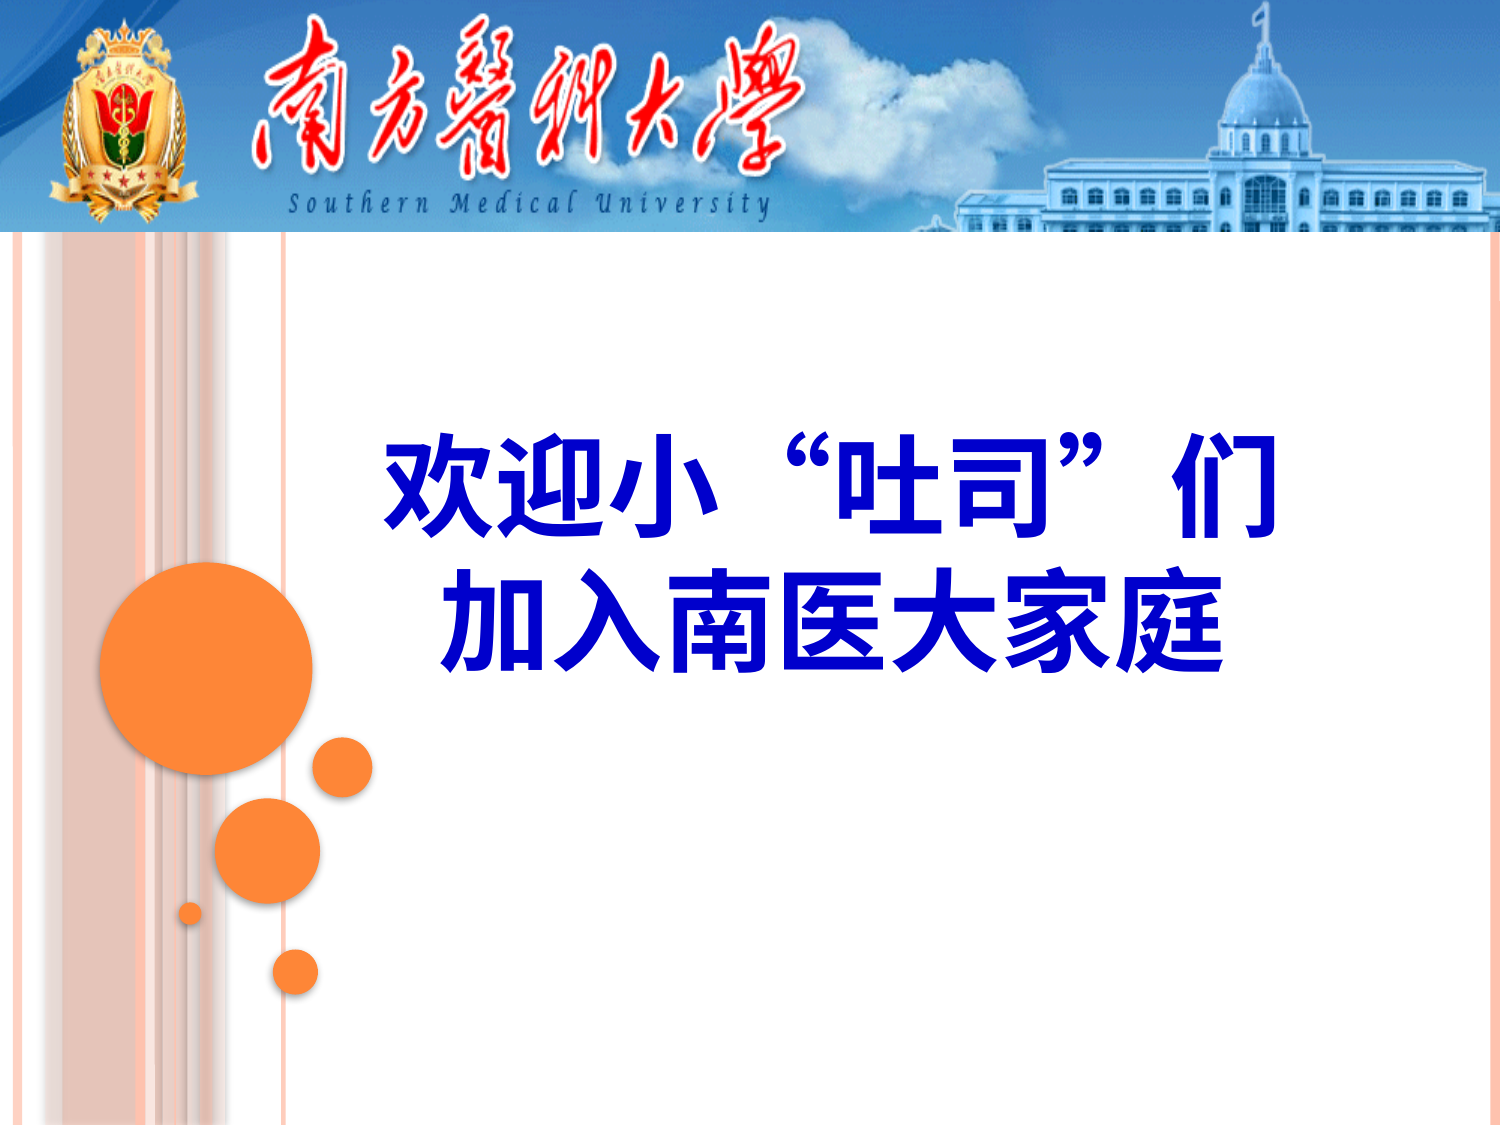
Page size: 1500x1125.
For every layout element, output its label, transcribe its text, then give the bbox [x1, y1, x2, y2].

text_box 欢迎小“吐司”们 加入南医大家庭 [264, 408, 1400, 694]
picture [0, 0, 1500, 233]
slide_number [217, 808, 318, 894]
